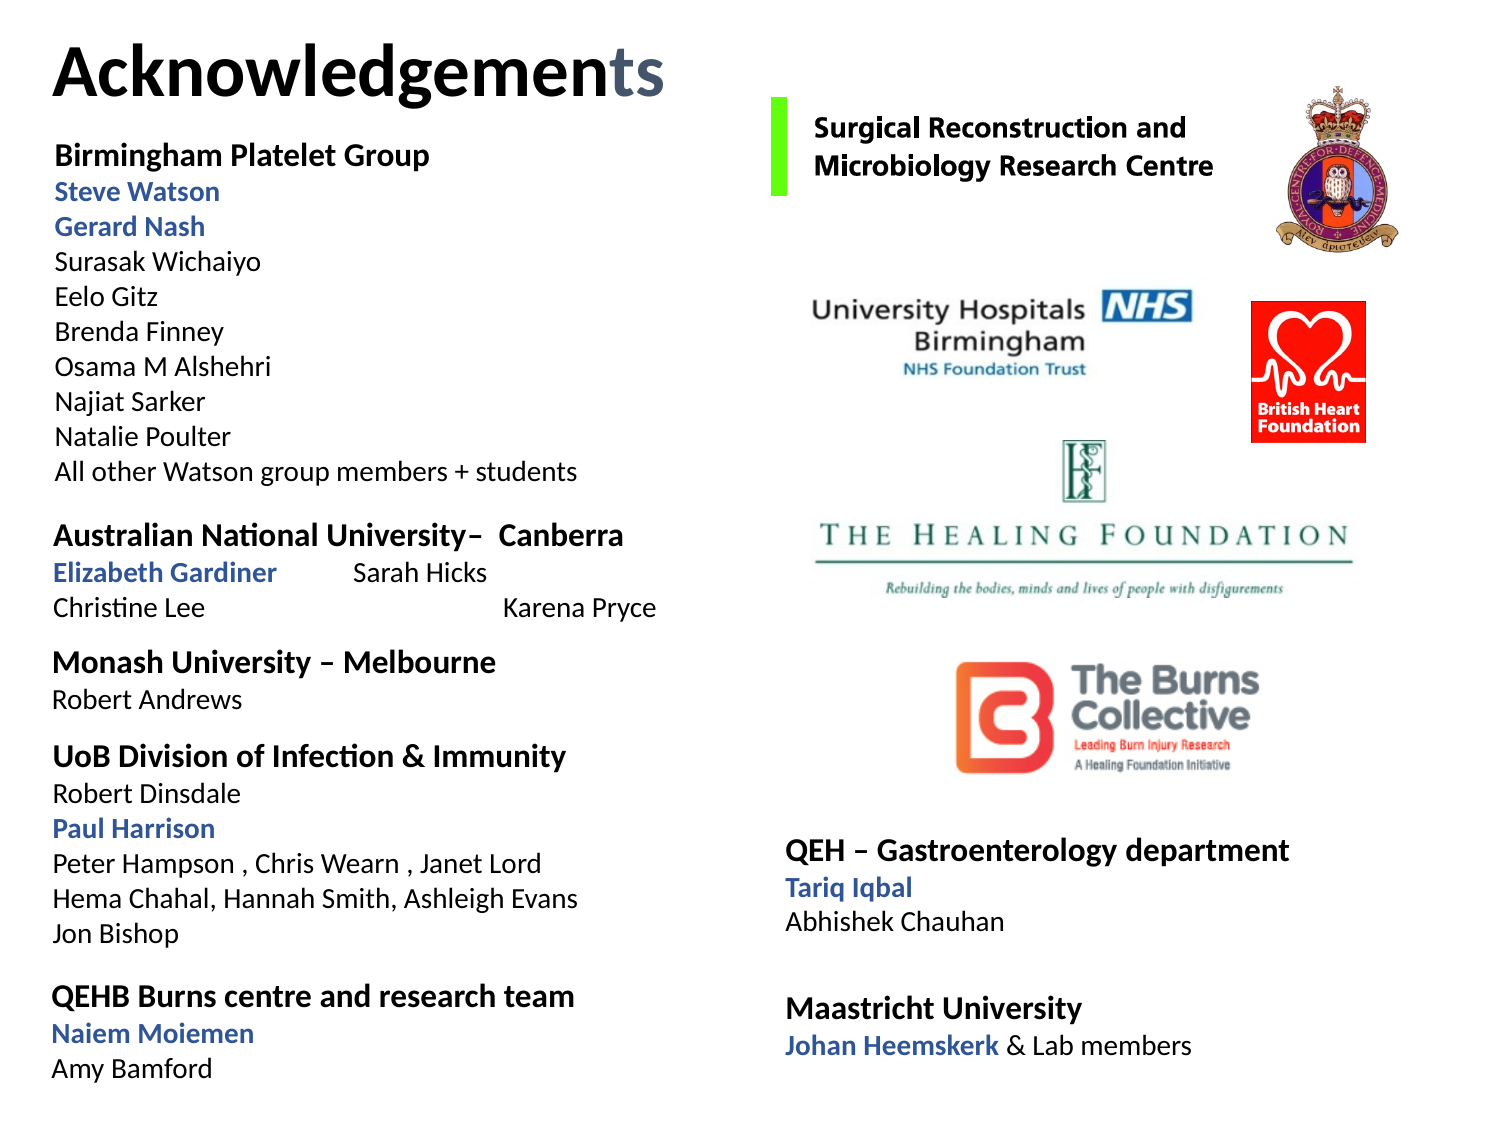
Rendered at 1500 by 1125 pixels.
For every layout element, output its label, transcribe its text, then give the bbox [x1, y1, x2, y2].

picture [948, 649, 1271, 785]
text_box QEHB Burns centre and research team Naiem Moiemen Amy Bamford [36, 966, 617, 1092]
text_box Maastricht University Johan Heemskerk & Lab members [770, 979, 1351, 1069]
text_box QEH – Gastroenterology department Tariq Iqbal Abhishek Chauhan [770, 820, 1351, 946]
text_box Monash University – Melbourne Robert Andrews [37, 632, 653, 723]
text_box Birmingham Platelet Group Steve Watson Gerard Nash Surasak Wichaiyo Eelo Gitz Brenda Finney Osama M Alshehri Najiat Sarker Natalie Poulter All other Watson group members + students [39, 125, 642, 495]
picture [1270, 84, 1403, 256]
text_box Acknowledgements [37, 14, 738, 119]
picture [792, 271, 1214, 394]
picture [1251, 301, 1366, 443]
picture [770, 97, 1214, 196]
text_box UoB Division of Infection & Immunity Robert Dinsdale Paul Harrison Peter Hampson , Chris Wearn , Janet Lord Hema Chahal, Hannah Smith, Ashleigh Evans Jon Bishop [37, 727, 786, 957]
text_box Australian National University– Canberra Elizabeth Gardiner Sarah Hicks Christine Lee Karena Pryce [38, 505, 707, 631]
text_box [792, 420, 1366, 616]
